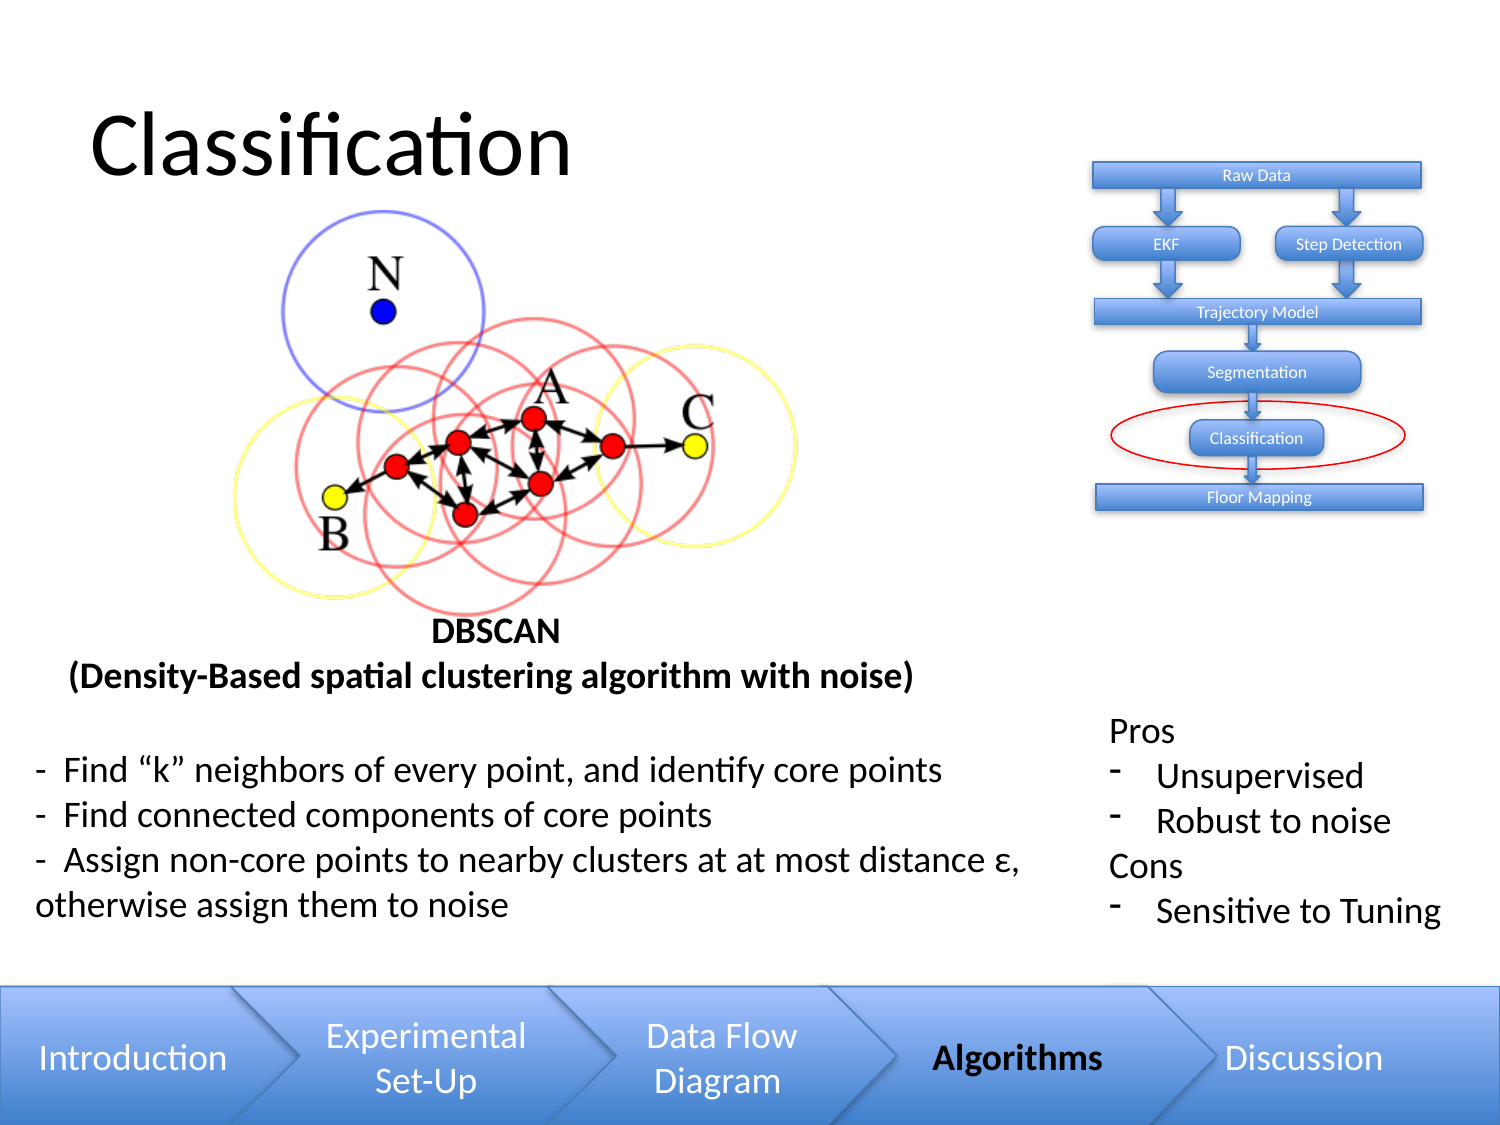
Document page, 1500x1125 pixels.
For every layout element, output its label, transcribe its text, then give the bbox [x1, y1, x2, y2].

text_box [1092, 161, 1424, 511]
title Classification [75, 45, 1425, 233]
text_box - Find “k” neighbors of every point, and identify core points - Find connected components of core points - Assign non-core points to nearby clusters at at most distance ε, otherwise assign them to noise [20, 737, 1094, 933]
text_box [0, 986, 1500, 1125]
text_box Pros Unsupervised Robust to noise Cons Sensitive to Tuning [1094, 698, 1457, 983]
picture [233, 210, 799, 618]
text_box DBSCAN (Density-Based spatial clustering algorithm with noise) [53, 599, 939, 704]
